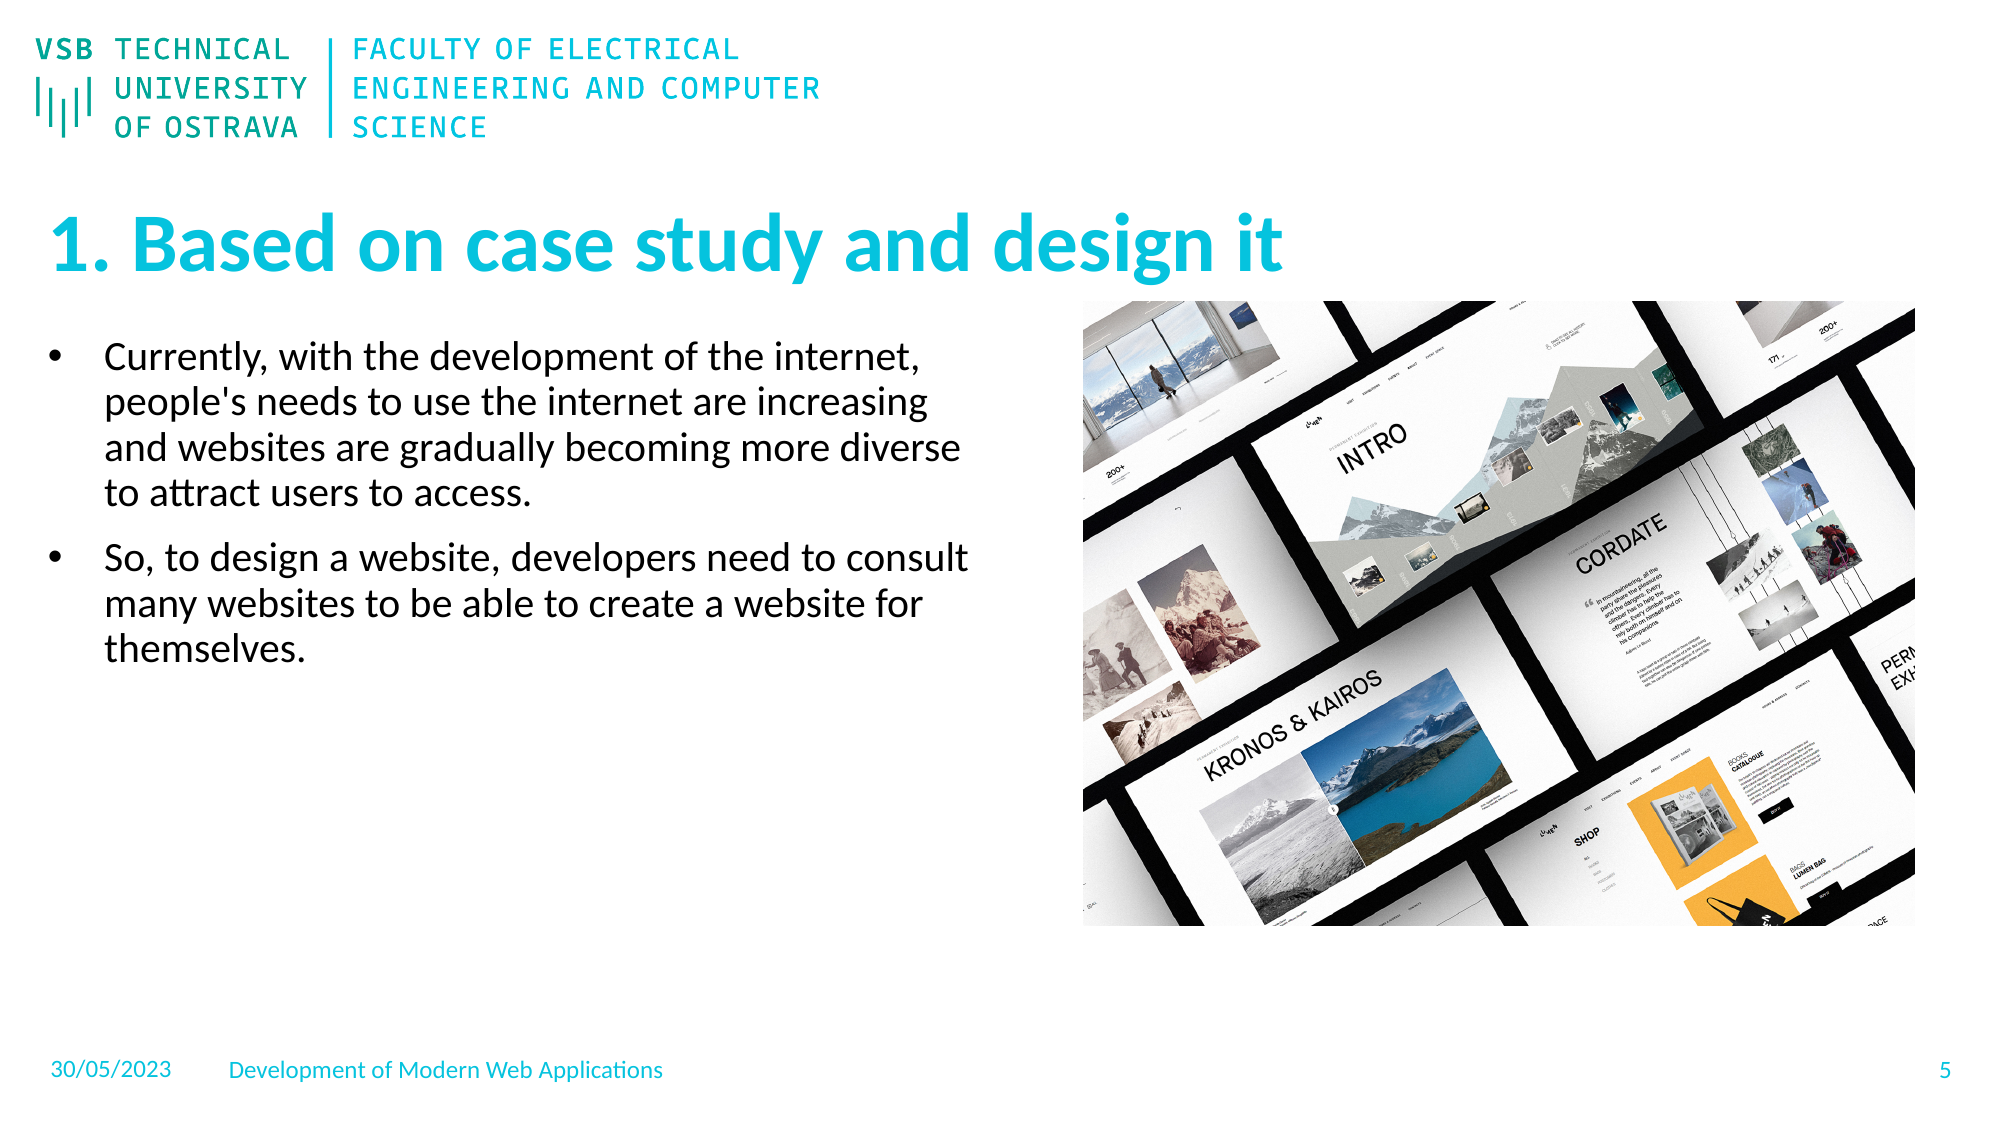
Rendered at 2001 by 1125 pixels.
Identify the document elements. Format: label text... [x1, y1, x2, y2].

picture [35, 37, 819, 138]
footer Development of Modern Web Applications [213, 1042, 1879, 1094]
list Currently, with the development of the internet, people's needs to use the internet are increasing and websites are gradually becoming more diverse to attract users to access. So, to design a website, developers need to consult many websites to be able to create a website for themselves. [32, 327, 989, 1015]
slide_number ‹#› [1901, 1042, 1967, 1094]
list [1082, 301, 1915, 926]
title 1. Based on case study and design it [32, 178, 1969, 297]
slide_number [35, 1042, 191, 1093]
